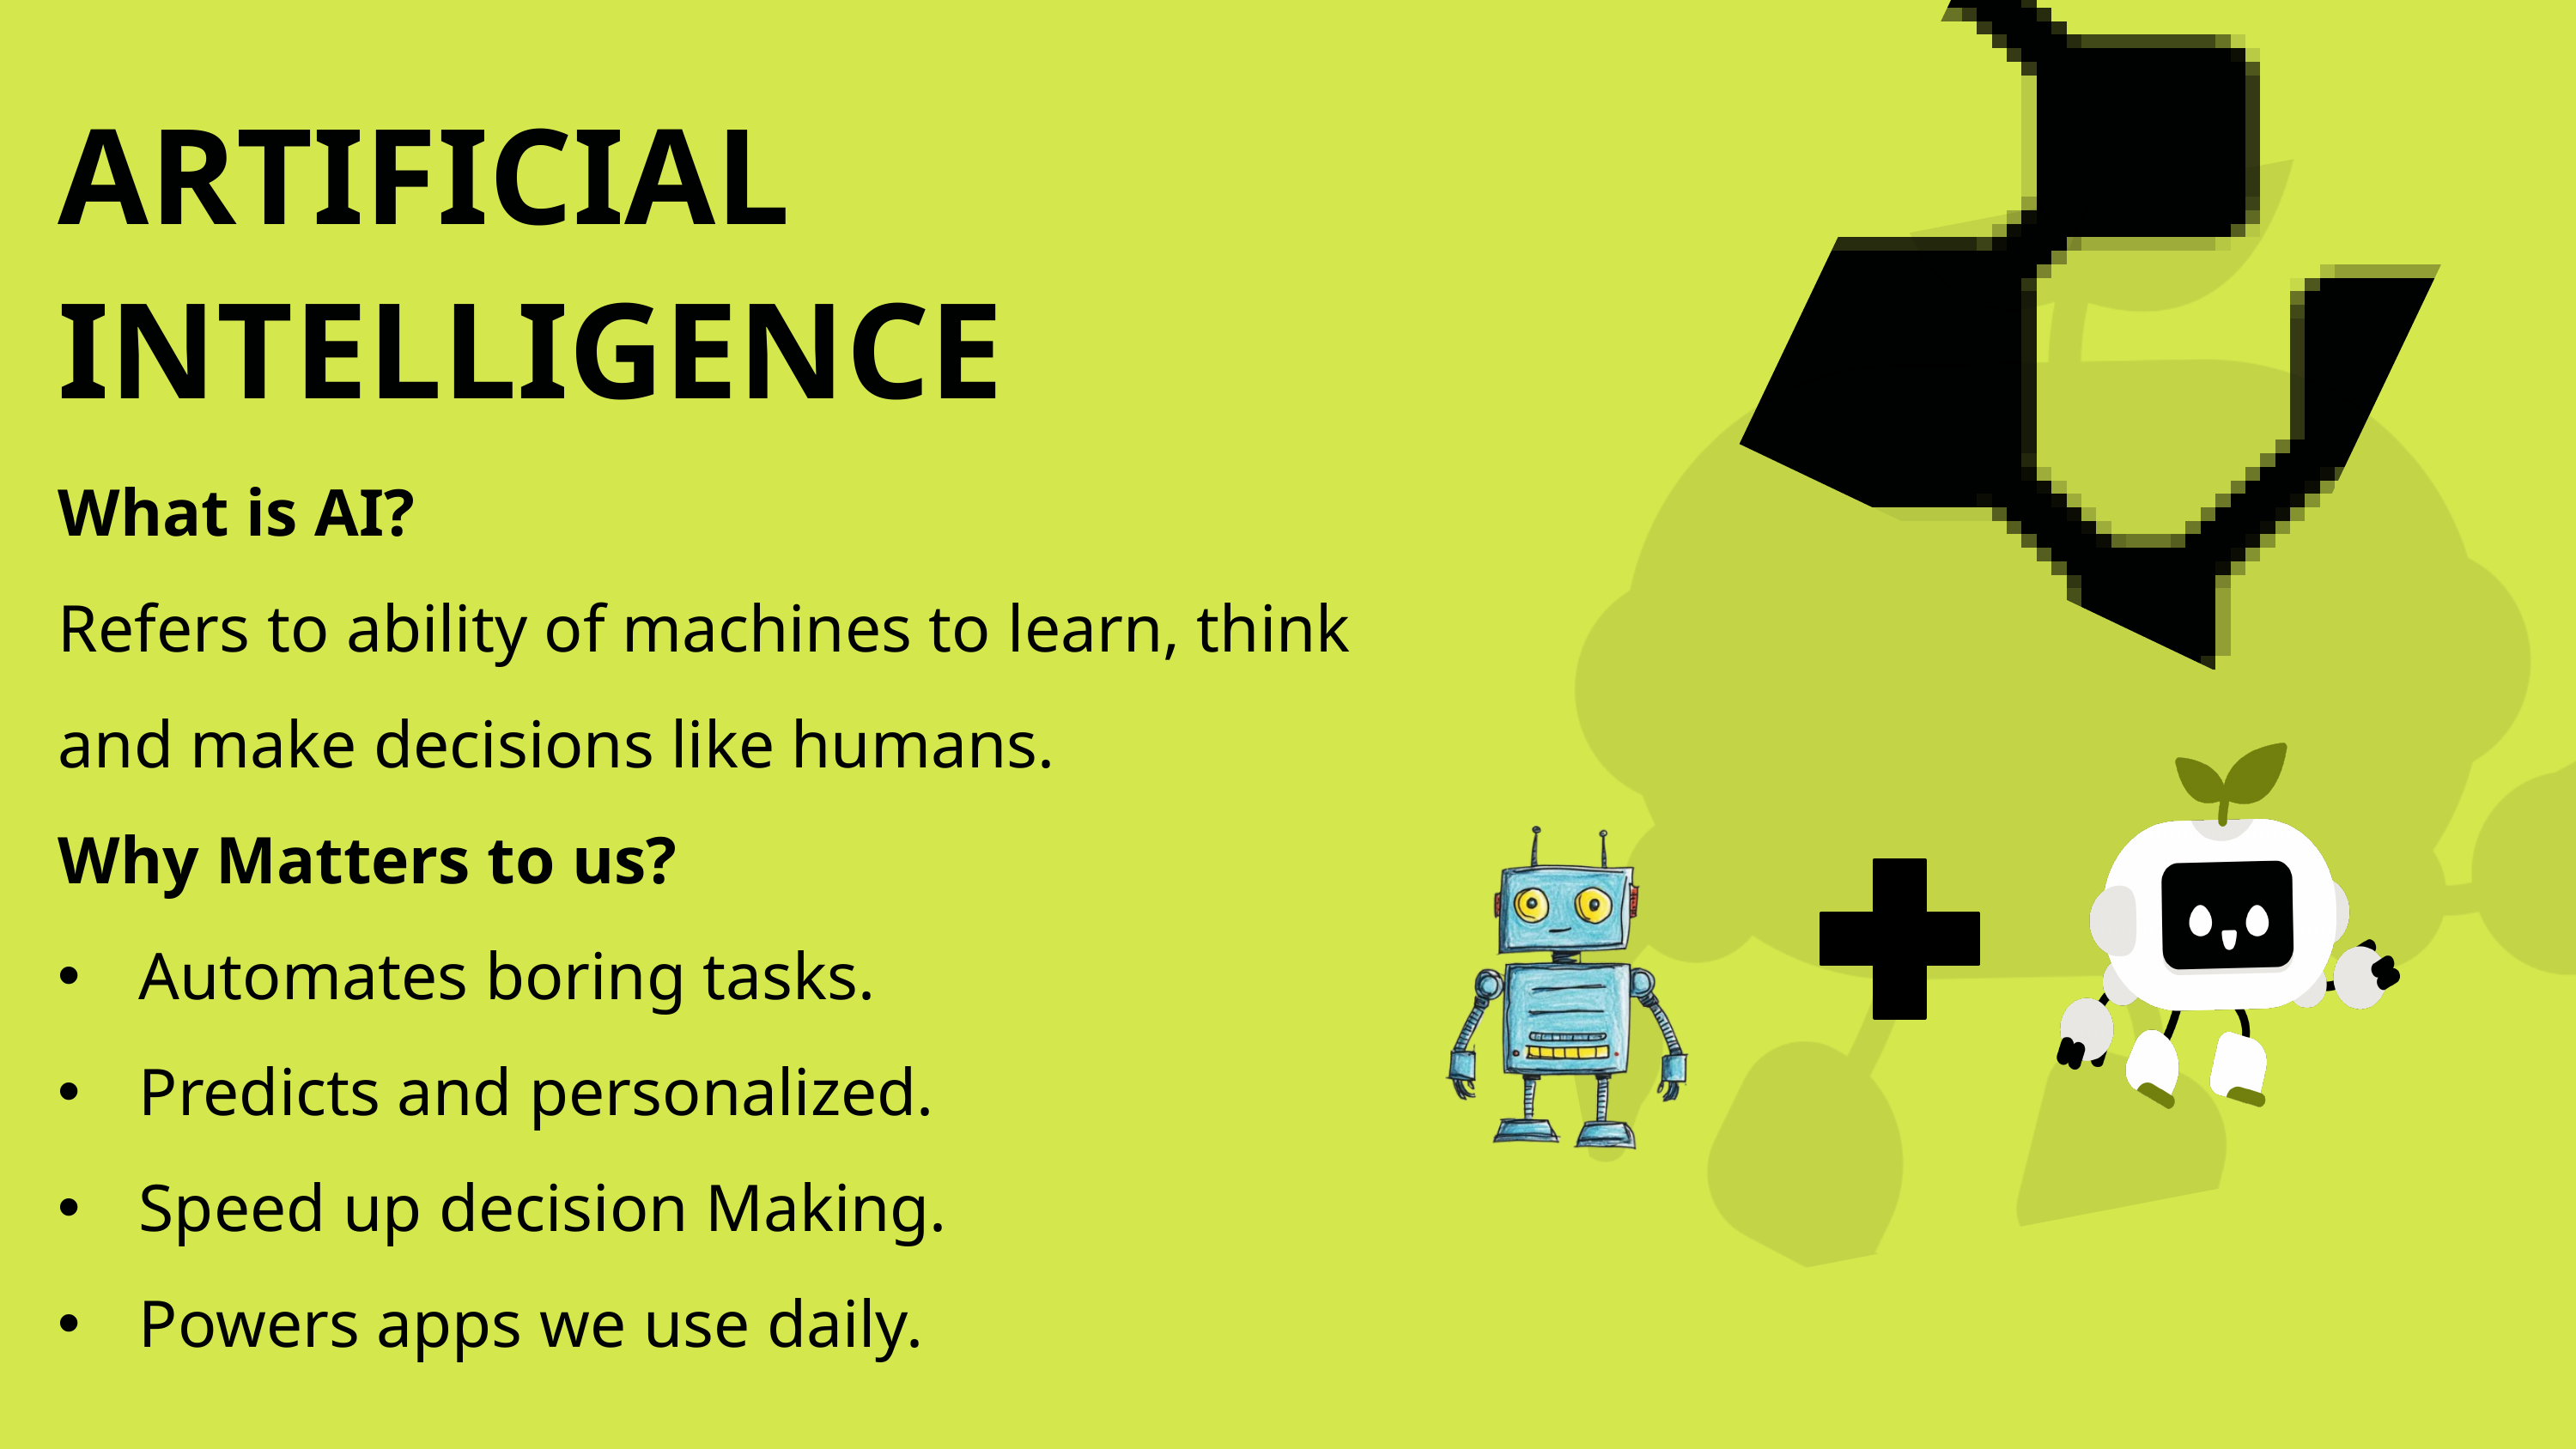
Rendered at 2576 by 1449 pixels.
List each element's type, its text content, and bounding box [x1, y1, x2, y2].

text_box [392, 175, 1144, 301]
text_box ARTIFICIAL INTELLIGENCE [58, 76, 1153, 425]
text_box [1430, 113, 2576, 1304]
picture [1368, 792, 1769, 1193]
text_box [1820, 859, 1979, 1018]
text_box [1832, 0, 2514, 247]
text_box What is AI? Refers to ability of machines to learn, think and make decisions like humans. Why Matters to us? Automates boring tasks. Predicts and personalized. Speed up decision Making. Powers apps we use daily. [58, 433, 1397, 1361]
text_box [2050, 743, 2401, 1111]
